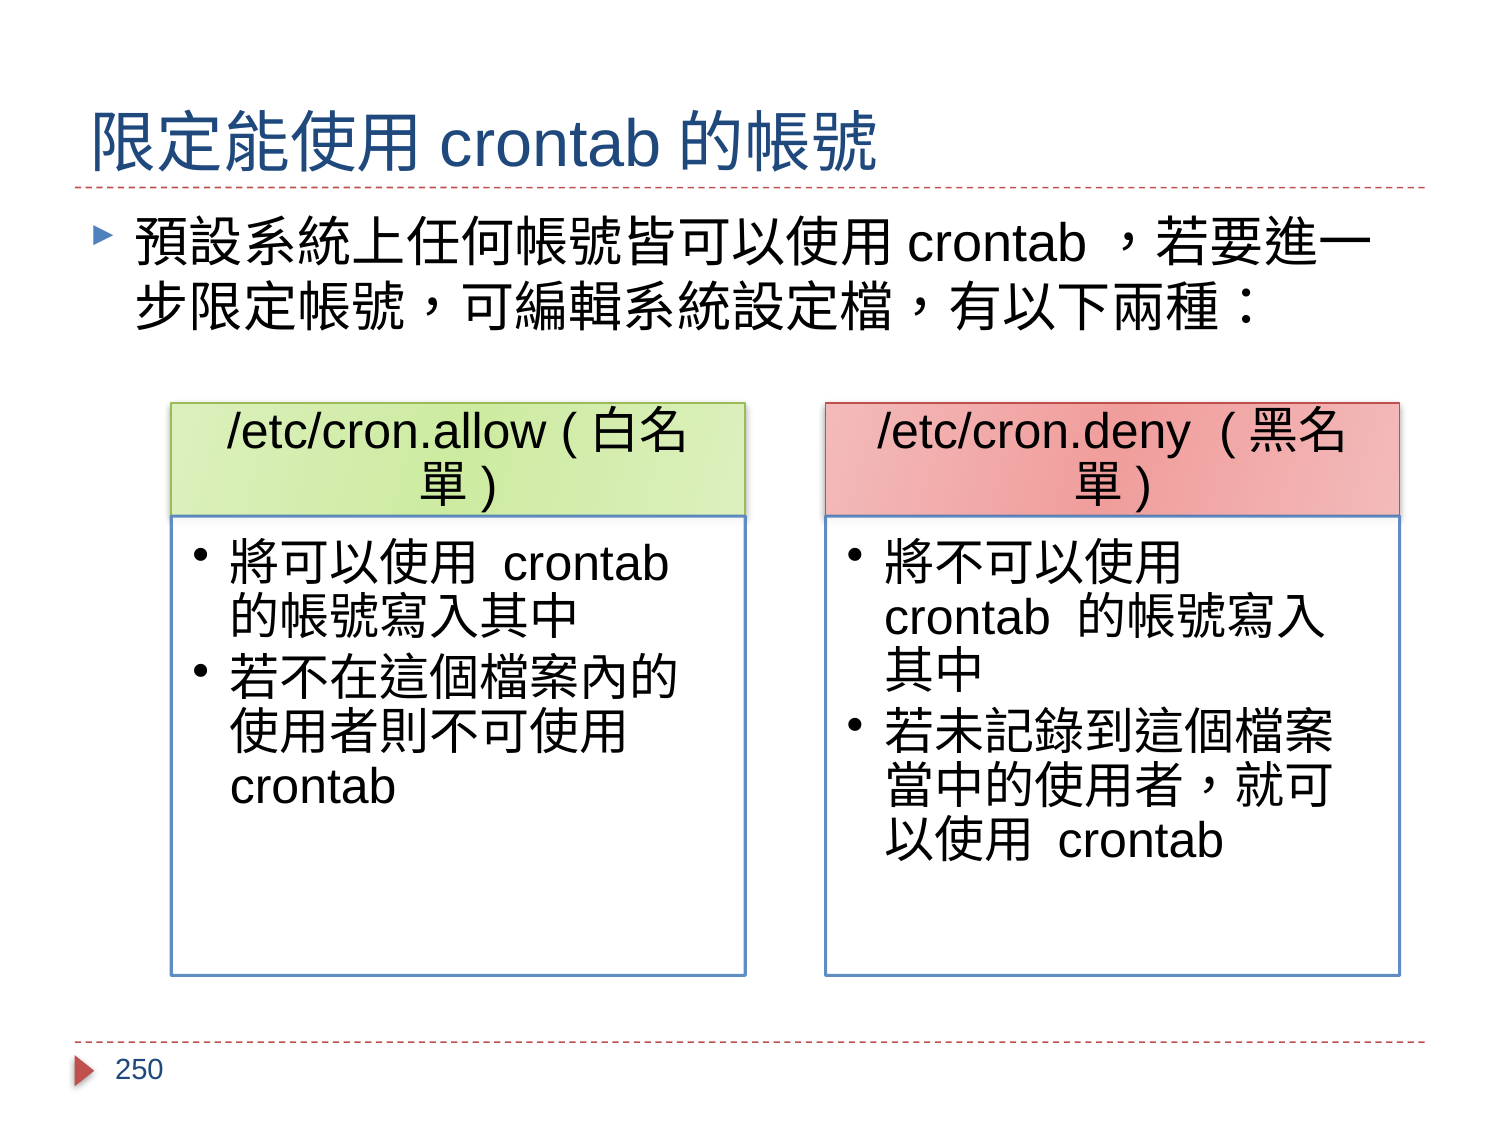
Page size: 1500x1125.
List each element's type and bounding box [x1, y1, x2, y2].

slide_number [100, 1042, 426, 1103]
list [75, 200, 1425, 1010]
title [75, 24, 1425, 188]
text_box [170, 355, 1400, 1023]
